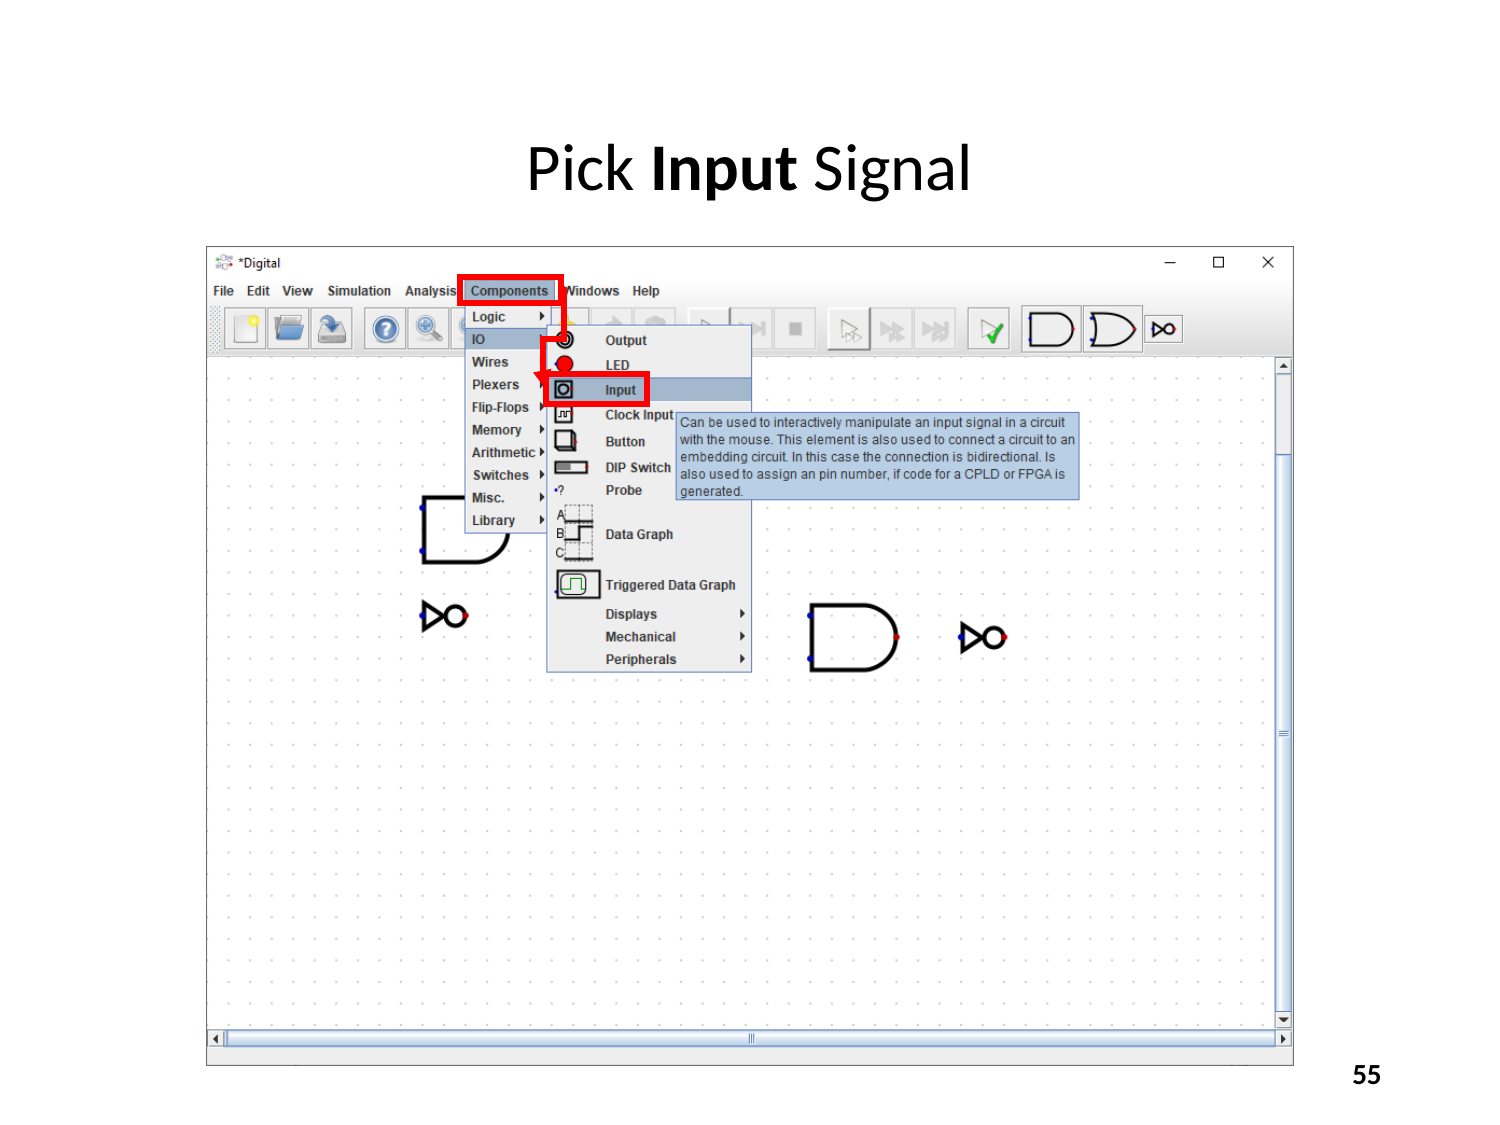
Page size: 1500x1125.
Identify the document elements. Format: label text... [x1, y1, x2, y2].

picture [206, 246, 1294, 1066]
slide_number 55 [1059, 1042, 1397, 1103]
title Pick Input Signal [103, 59, 1397, 278]
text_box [545, 289, 561, 390]
